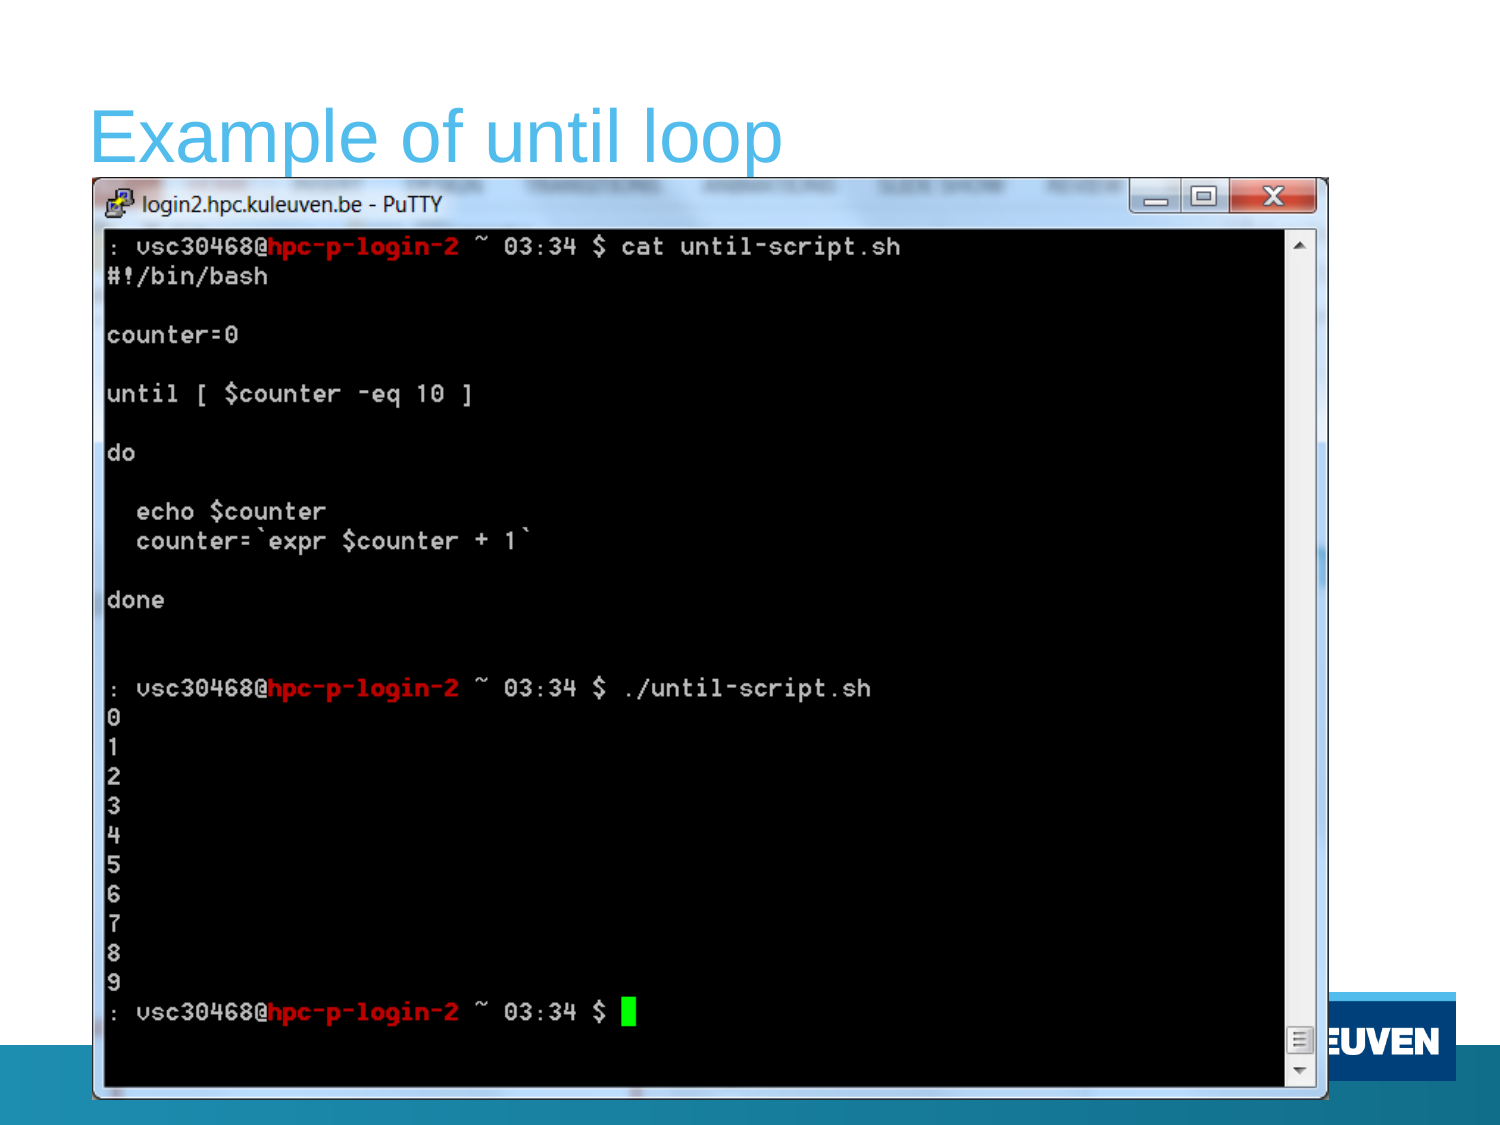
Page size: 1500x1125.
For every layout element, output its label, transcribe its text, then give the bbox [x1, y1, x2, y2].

picture [91, 177, 1456, 1101]
title Example of until loop [88, 29, 1456, 178]
